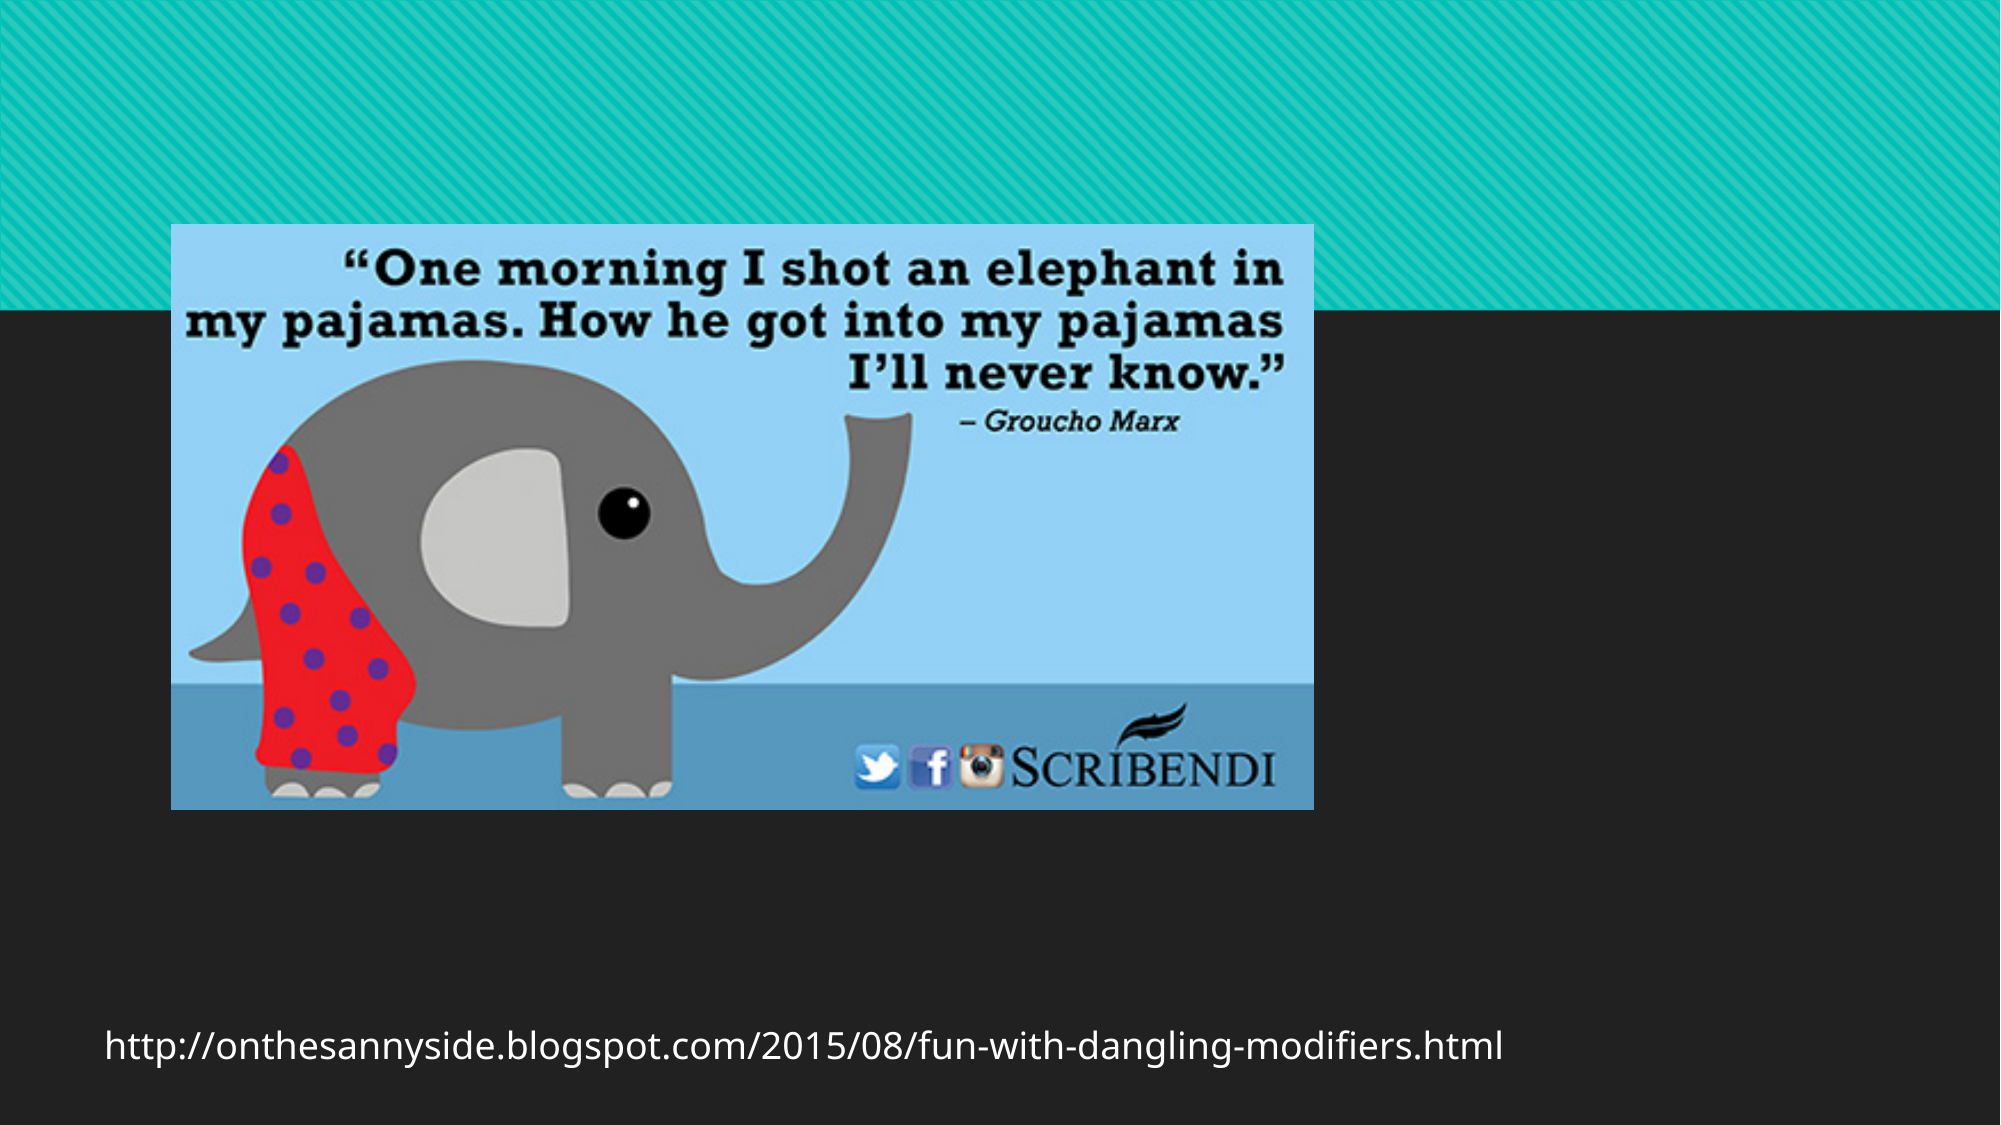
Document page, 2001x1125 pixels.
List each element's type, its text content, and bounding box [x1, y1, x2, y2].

text_box http://onthesannyside.blogspot.com/2015/08/fun-with-dangling-modifiers.html [89, 1014, 1521, 1075]
picture [171, 224, 1314, 810]
